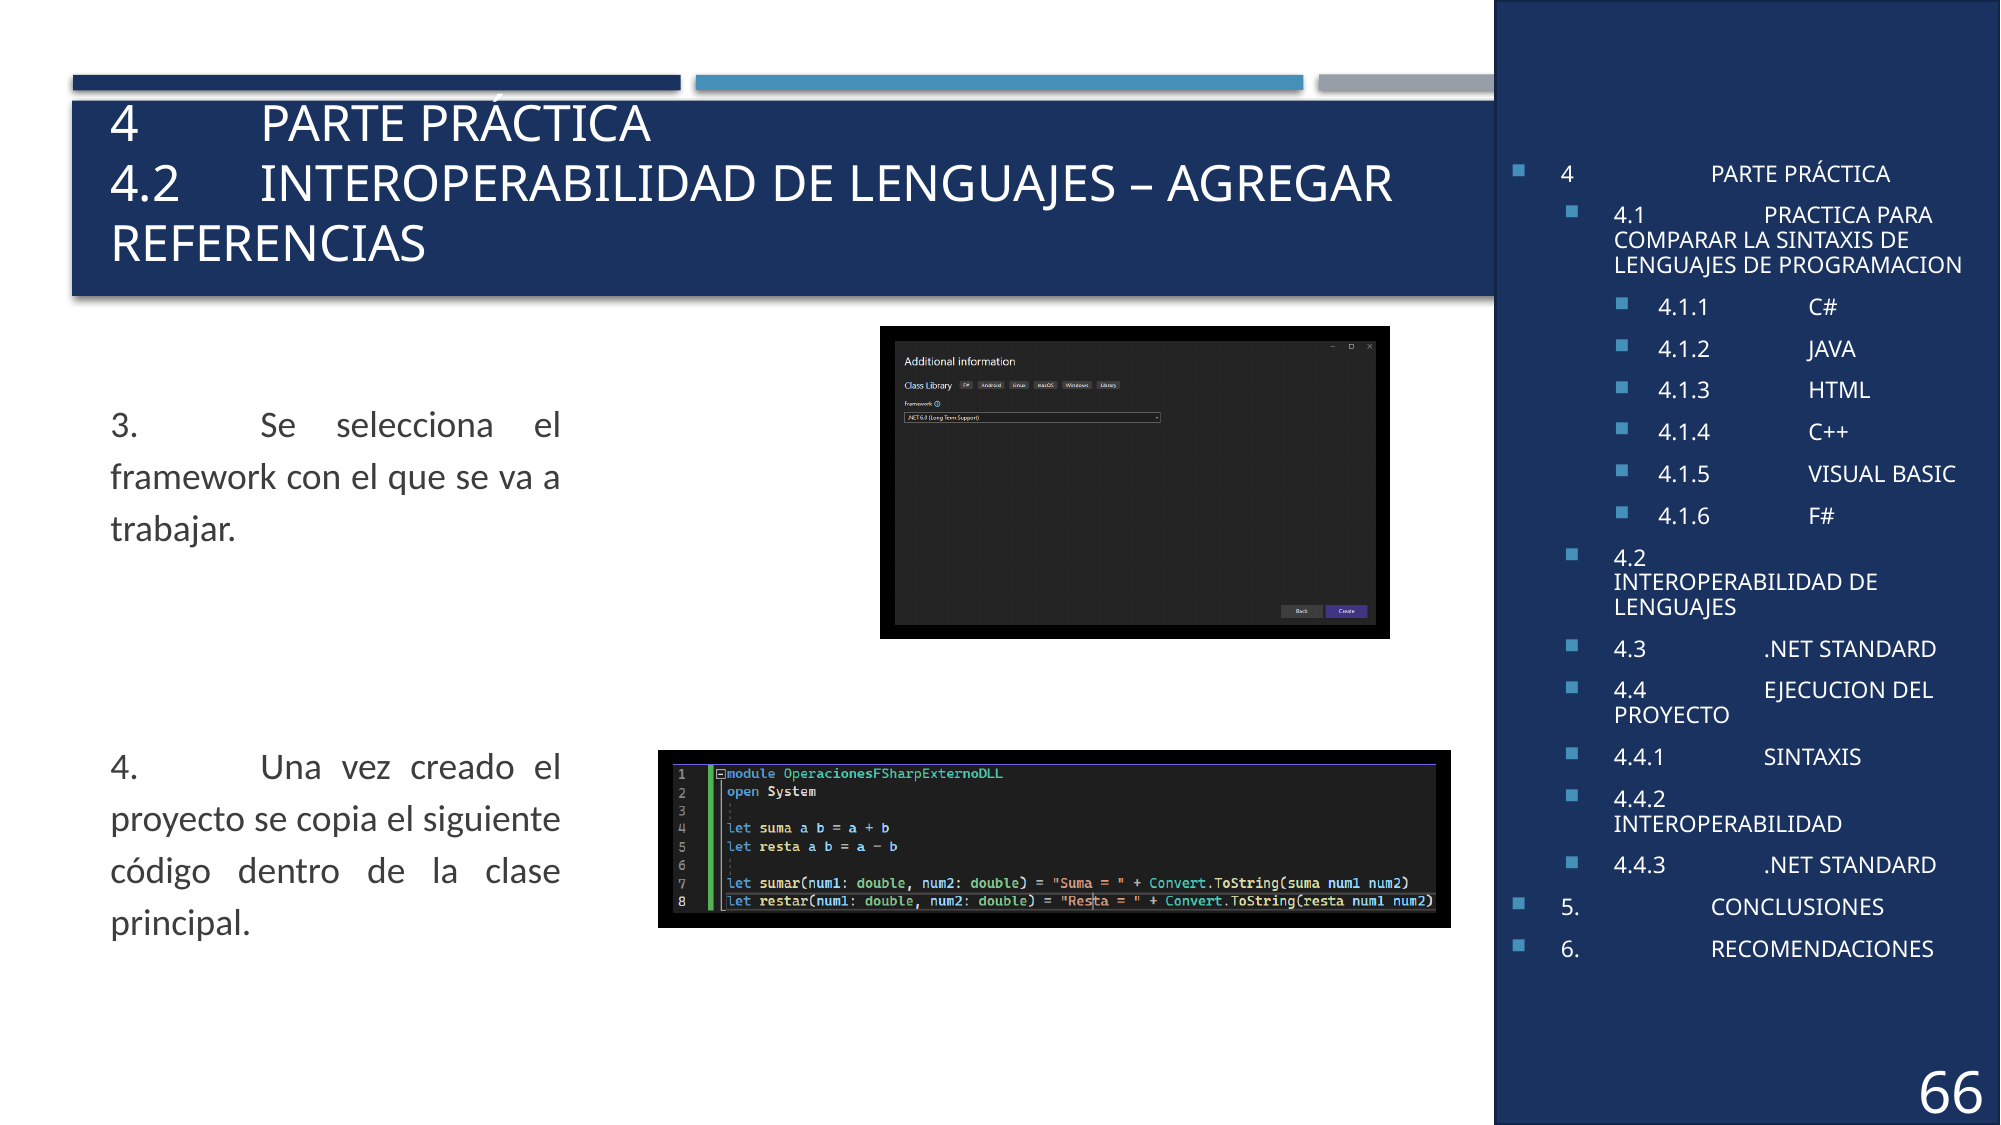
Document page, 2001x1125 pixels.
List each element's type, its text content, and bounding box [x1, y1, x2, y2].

text_box 4. Una vez creado el proyecto se copia el siguiente código dentro de la clase principal. [95, 691, 577, 987]
picture [893, 340, 1377, 626]
text_box 4 PARTE PRÁCTICA 4.1 PRACTICA PARA COMPARAR LA SINTAXIS DE LENGUAJES DE PROGRAMACION 4.1.1 C# 4.1.2 JAVA 4.1.3 HTML 4.1.4 C++ 4.1.5 VISUAL BASIC 4.1.6 F# 4.2 INTEROPERABILIDAD DE LENGUAJES 4.3 .NET STANDARD 4.4 EJECUCION DEL PROYECTO 4.4.1 SINTAXIS 4.4.2 INTEROPERABILIDAD 4.4.3 .NET STANDARD 5. CONCLUSIONES 6. RECOMENDACIONES [1494, 0, 2000, 1125]
list 3. Se selecciona el framework con el que se va a trabajar. [95, 323, 577, 619]
picture [672, 763, 1437, 914]
slide_number 66 [1827, 1065, 2000, 1125]
title 4 Parte práctica 4.2 INTEROPERABILIDAD DE LENGUAJES – AGREGAR REFERENCIAS [95, 112, 1494, 279]
